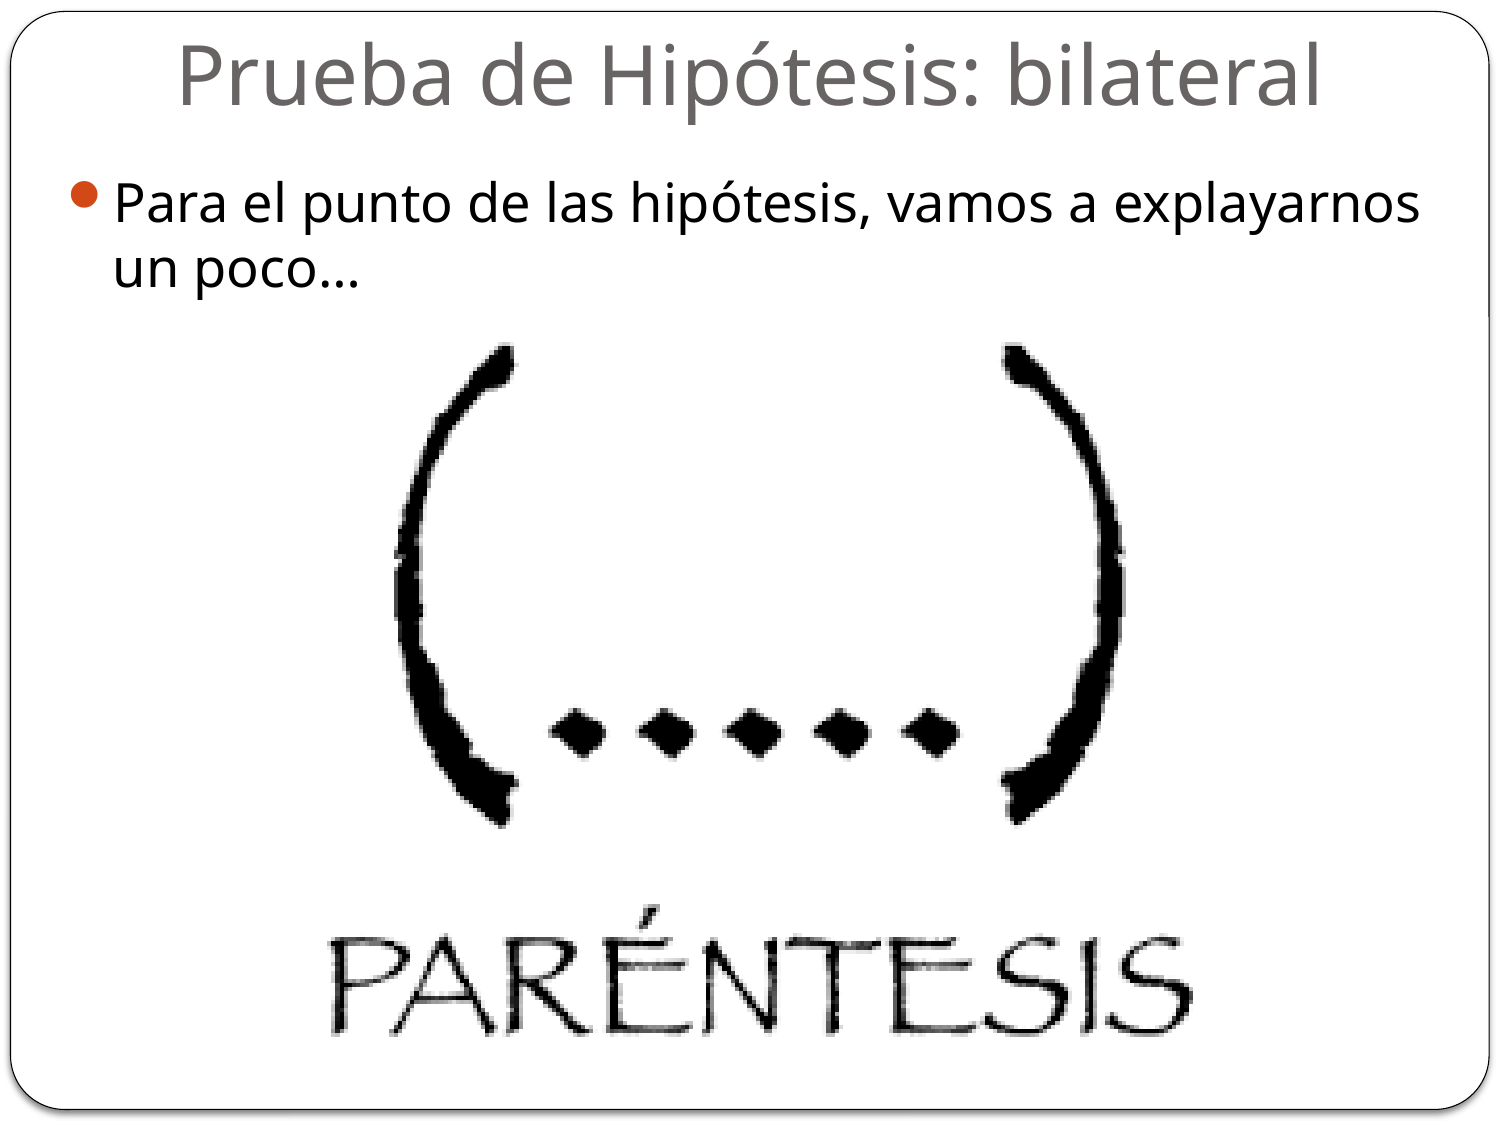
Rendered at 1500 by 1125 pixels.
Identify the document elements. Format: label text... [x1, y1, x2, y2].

picture [235, 326, 1264, 1074]
text_box Prueba de Hipótesis: bilateral [0, 7, 1500, 138]
list Para el punto de las hipótesis, vamos a explayarnos un poco… [53, 160, 1447, 911]
